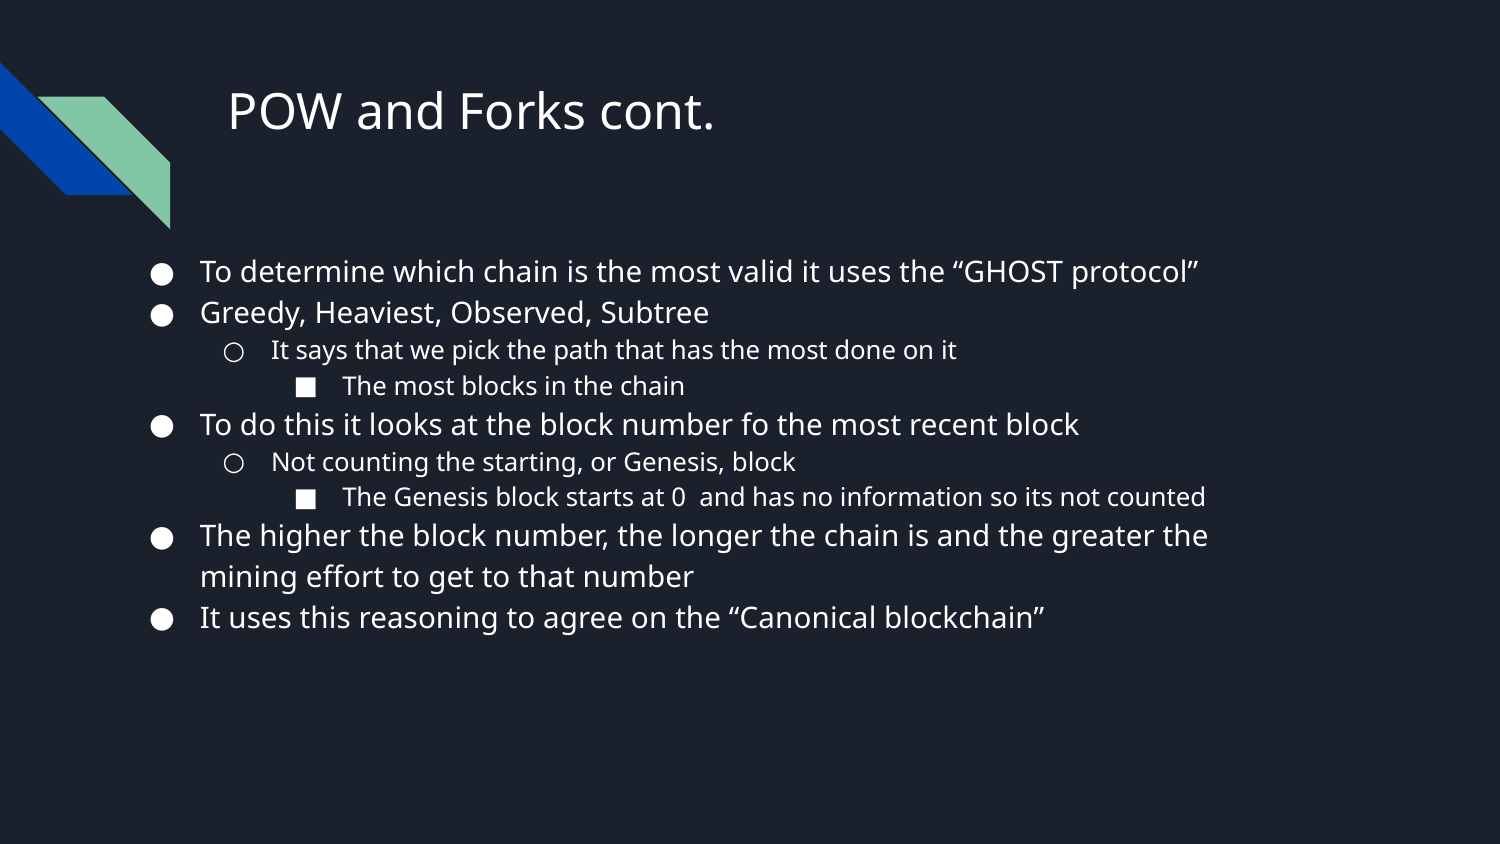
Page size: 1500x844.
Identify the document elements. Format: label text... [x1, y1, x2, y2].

list To determine which chain is the most valid it uses the “GHOST protocol” Greedy, Heaviest, Observed, Subtree It says that we pick the path that has the most done on it The most blocks in the chain To do this it looks at the block number fo the most recent block Not counting the starting, or Genesis, block The Genesis block starts at 0 and has no information so its not counted The higher the block number, the longer the chain is and the greater the mining effort to get to that number It uses this reasoning to agree on the “Canonical blockchain” [113, 232, 1269, 711]
title POW and Forks cont. [212, 64, 1368, 215]
